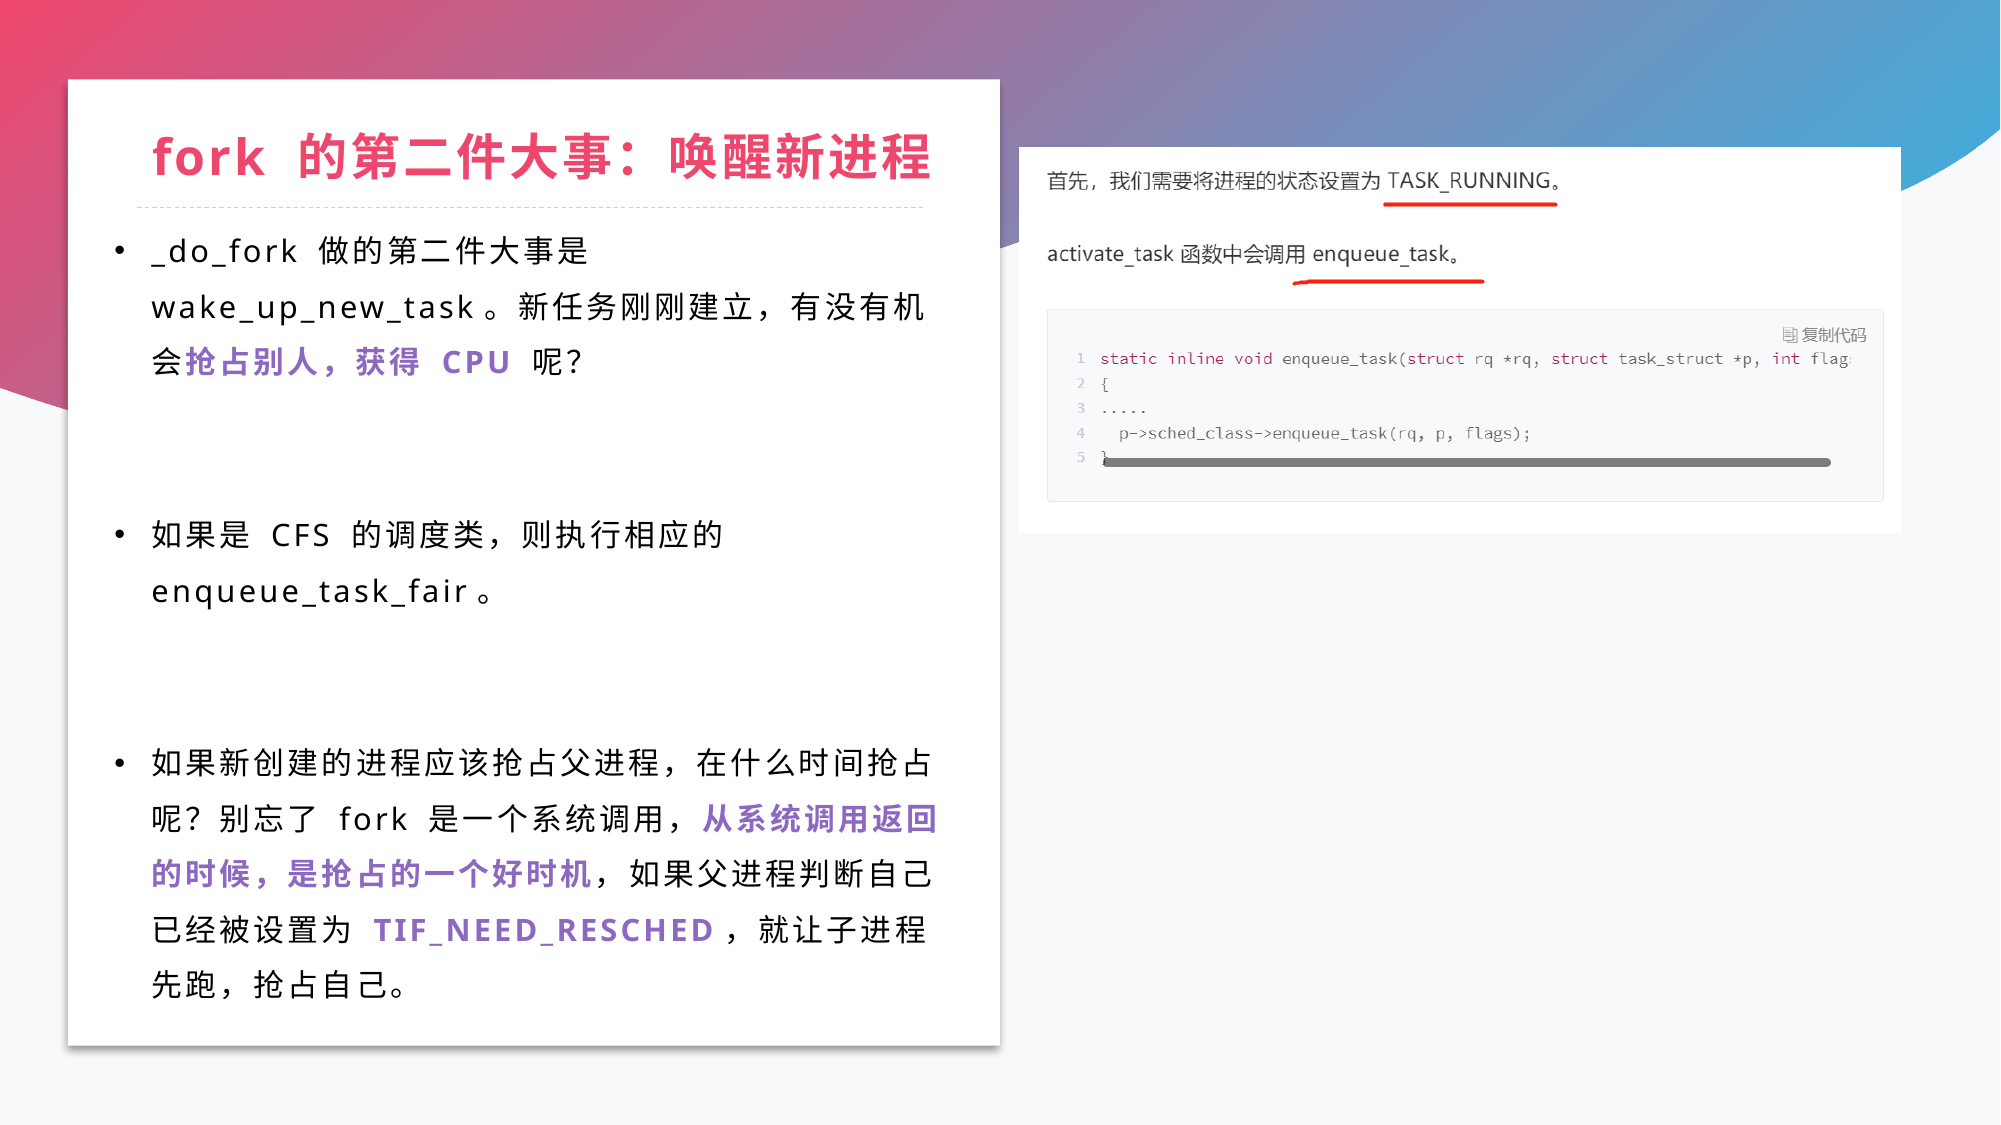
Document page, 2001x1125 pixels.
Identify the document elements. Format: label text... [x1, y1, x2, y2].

title fork 的第二件大事：唤醒新进程 [137, 111, 978, 208]
picture [1019, 147, 1901, 533]
list _do_fork 做的第二件大事是 wake_up_new_task。新任务刚刚建立，有没有机会抢占别人，获得 CPU 呢？ 如果是 CFS 的调度类，则执行相应的 enqueue_task_fair。 如果新创建的进程应该抢占父进程，在什么时间抢占呢？别忘了 fork 是一个系统调用，从系统调用返回的时候，是抢占的一个好时机，如果父进程判断自己已经被设置为 TIF_NEED_RESCHED，就让子进程先跑，抢占自己。 [99, 205, 962, 1012]
text_box [1077, 230, 1941, 1037]
